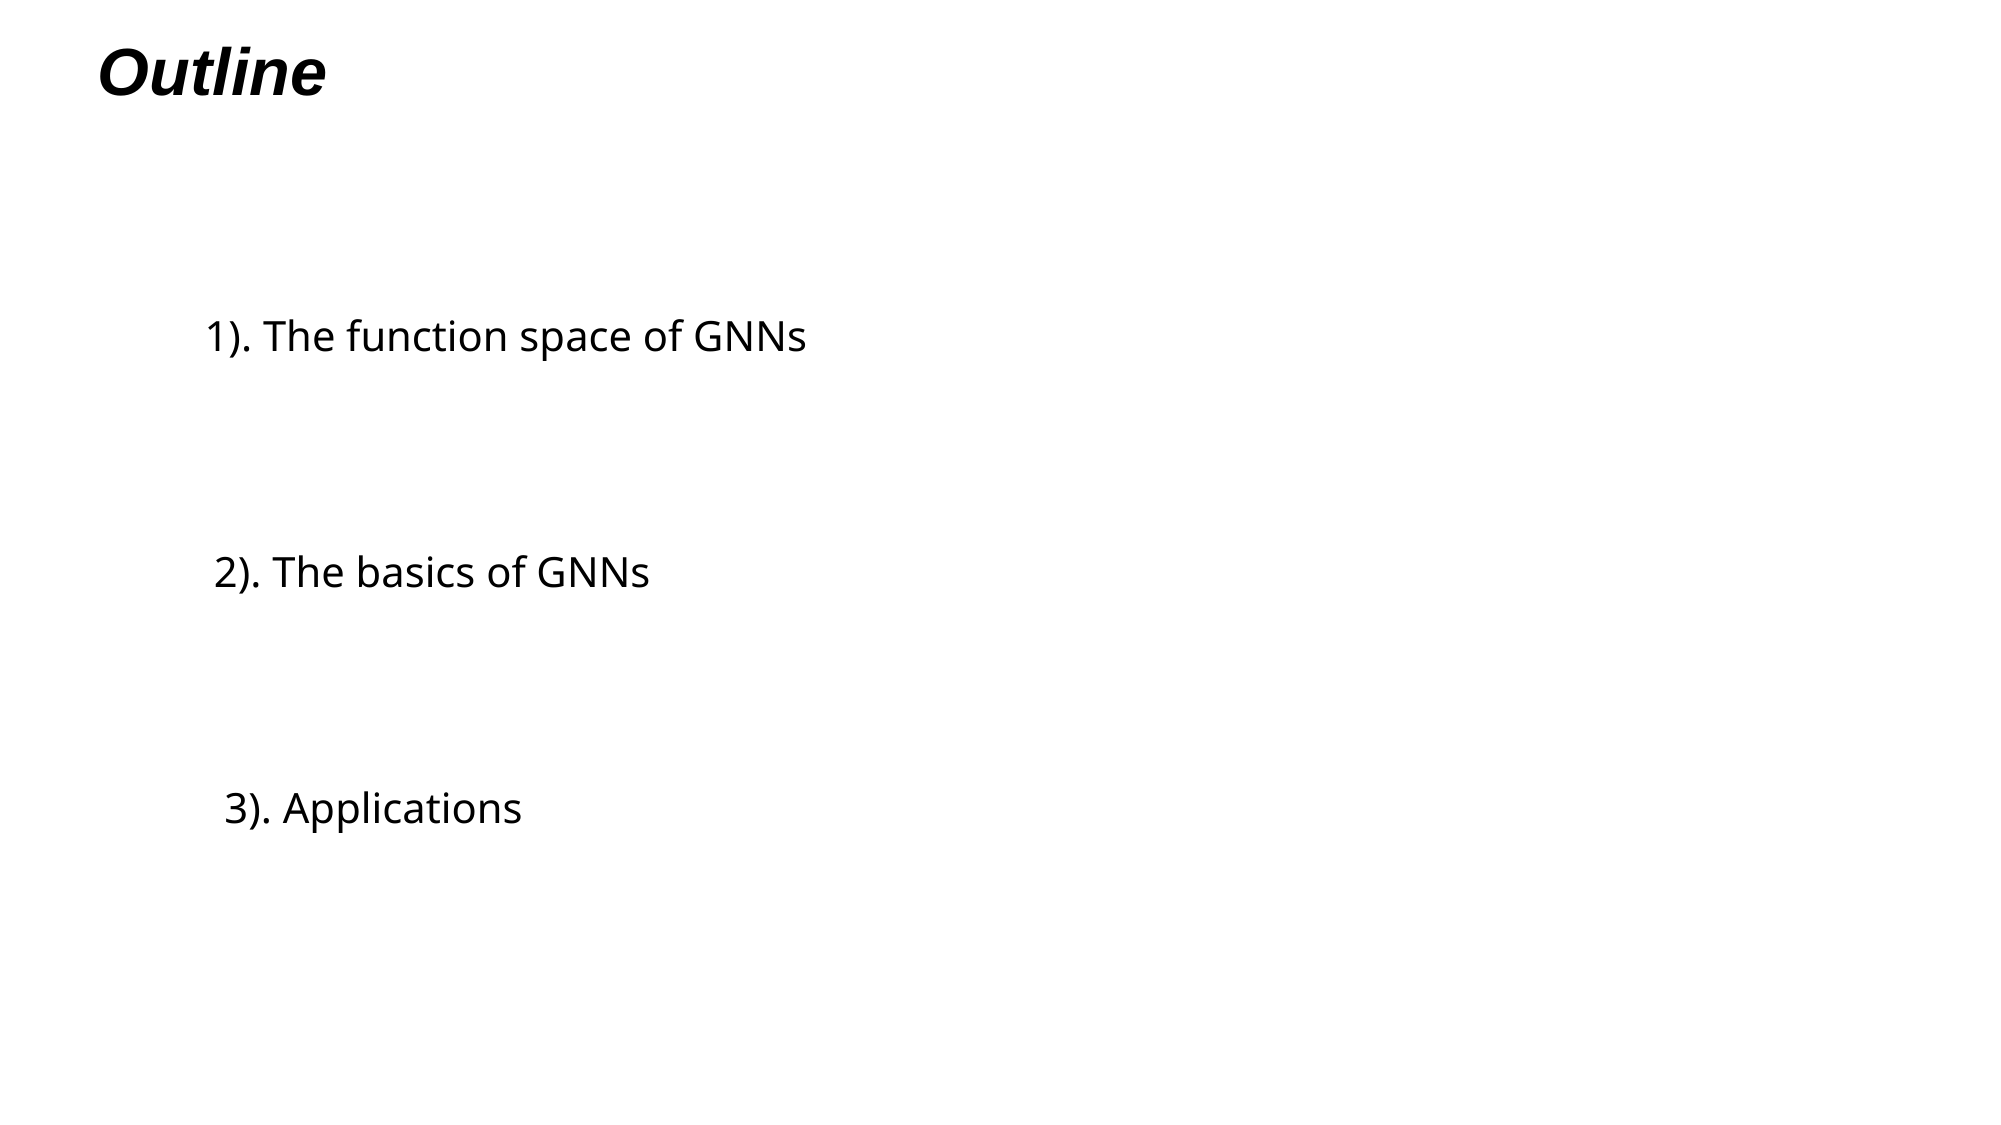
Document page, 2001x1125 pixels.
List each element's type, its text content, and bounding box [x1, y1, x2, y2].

text_box 3). Applications [209, 774, 538, 839]
text_box 1). The function space of GNNs [189, 302, 823, 368]
text_box Outline [82, 0, 2000, 118]
text_box 2). The basics of GNNs [199, 538, 666, 604]
